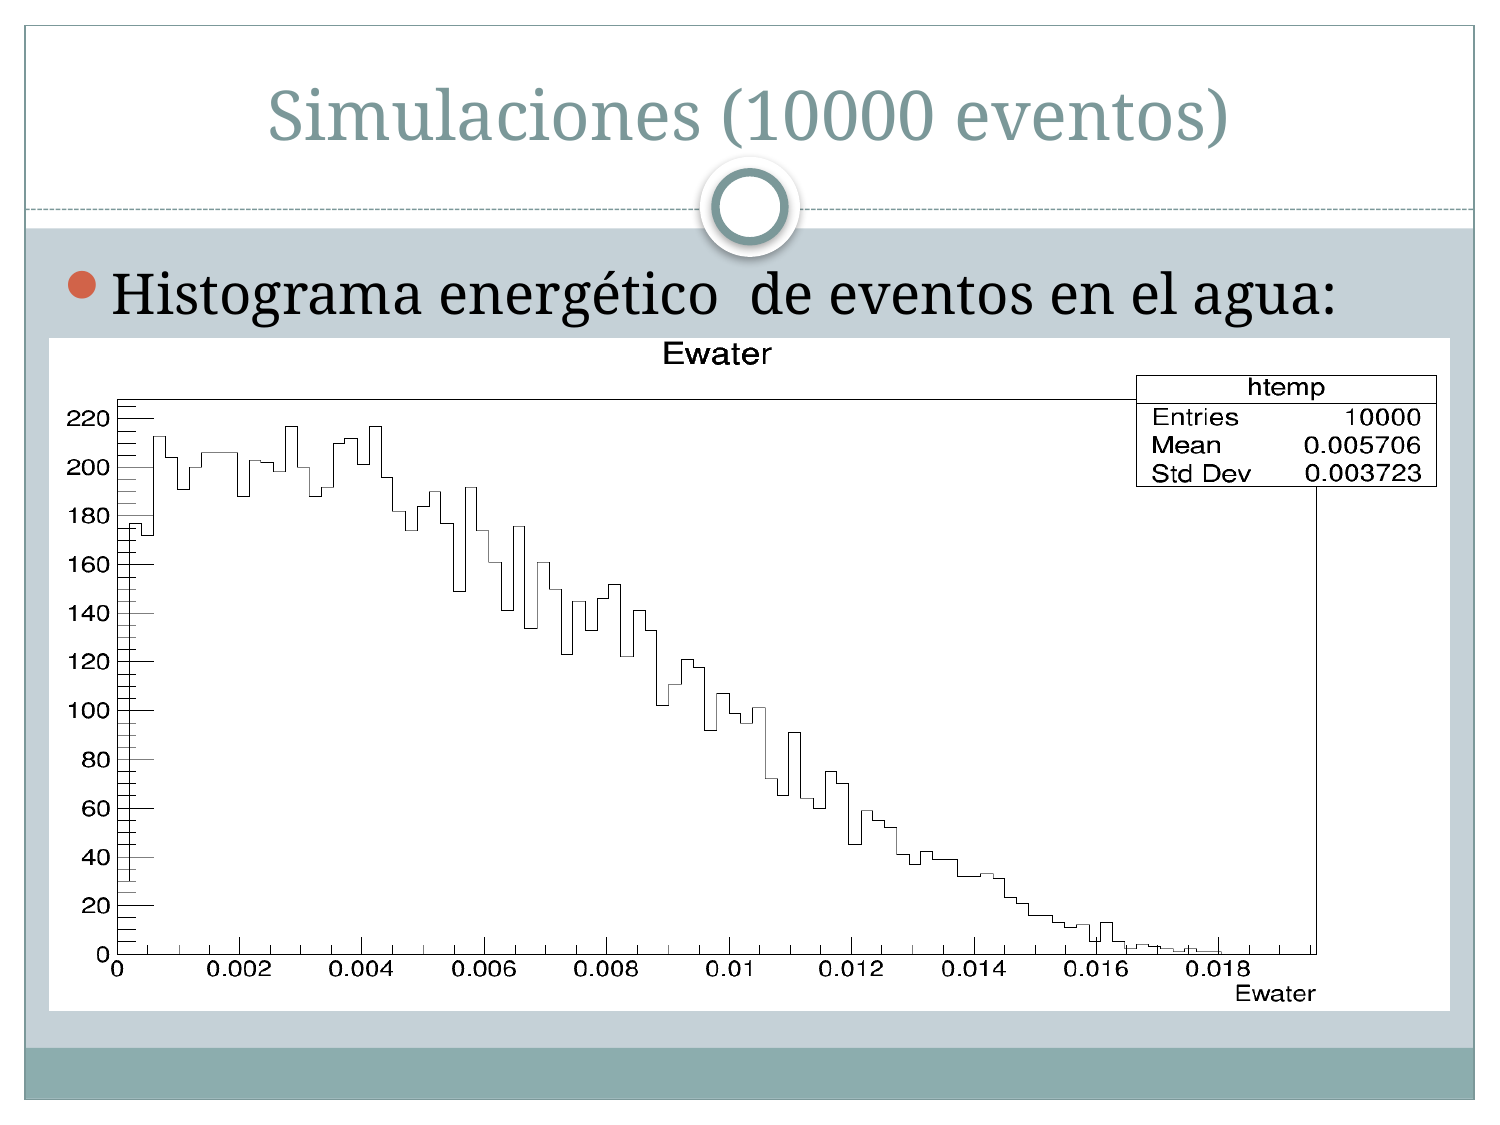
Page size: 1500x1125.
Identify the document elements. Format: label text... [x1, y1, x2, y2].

title Simulaciones (10000 eventos) [49, 37, 1450, 162]
picture [49, 337, 1450, 1011]
list Histograma energético de eventos en el agua: [49, 250, 1445, 336]
